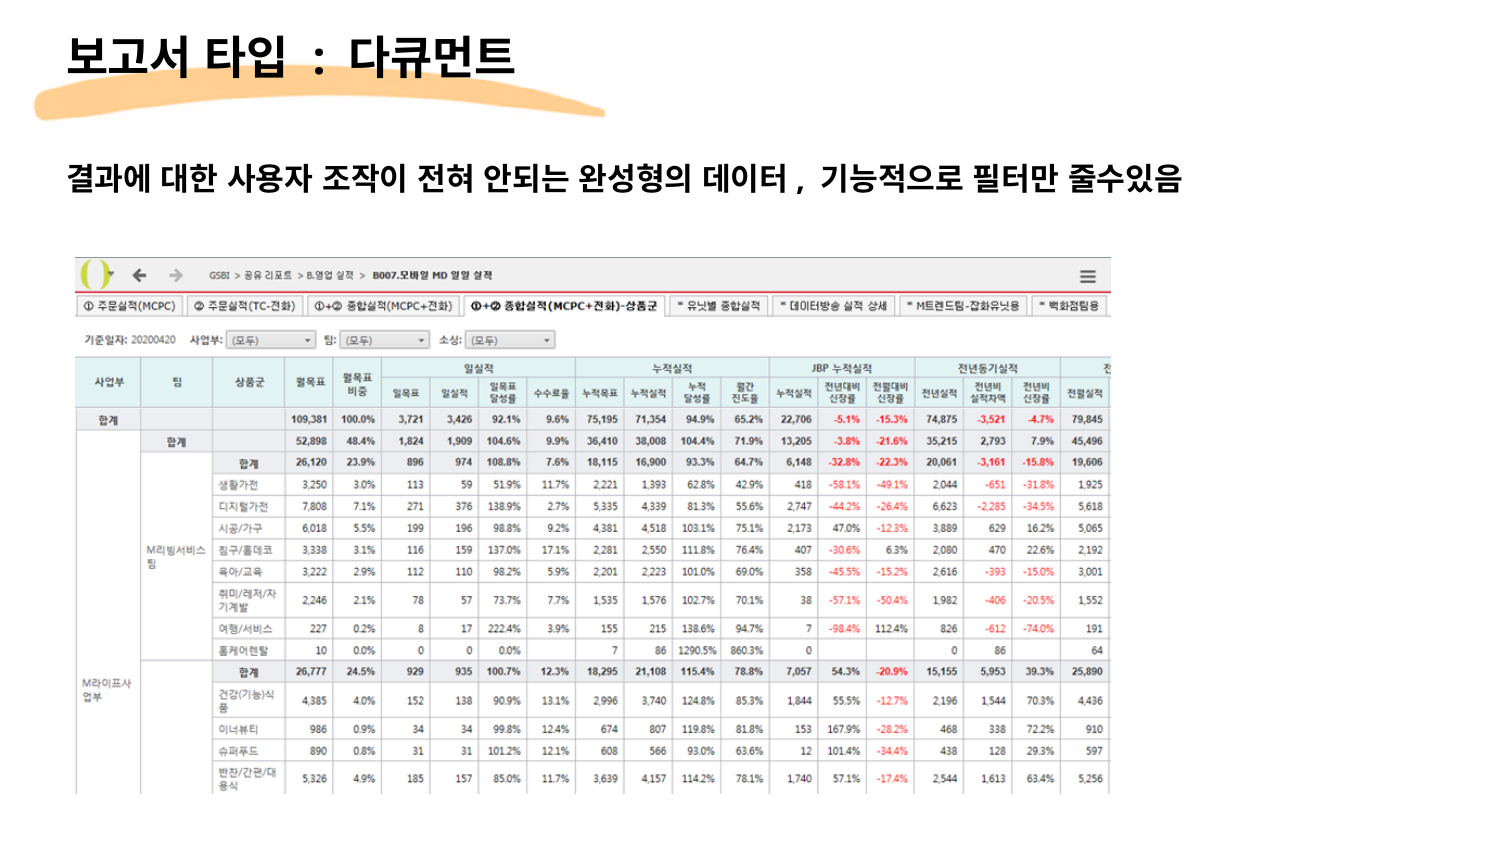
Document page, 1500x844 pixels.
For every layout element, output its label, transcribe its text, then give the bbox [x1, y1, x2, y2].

picture [74, 257, 1112, 794]
picture [28, 60, 619, 128]
text_box 보고서 타입 : 다큐먼트 [51, 13, 628, 108]
text_box 결과에 대한 사용자 조작이 전혀 안되는 완성형의 데이터, 기능적으로 필터만 줄수있음 [51, 144, 1471, 212]
